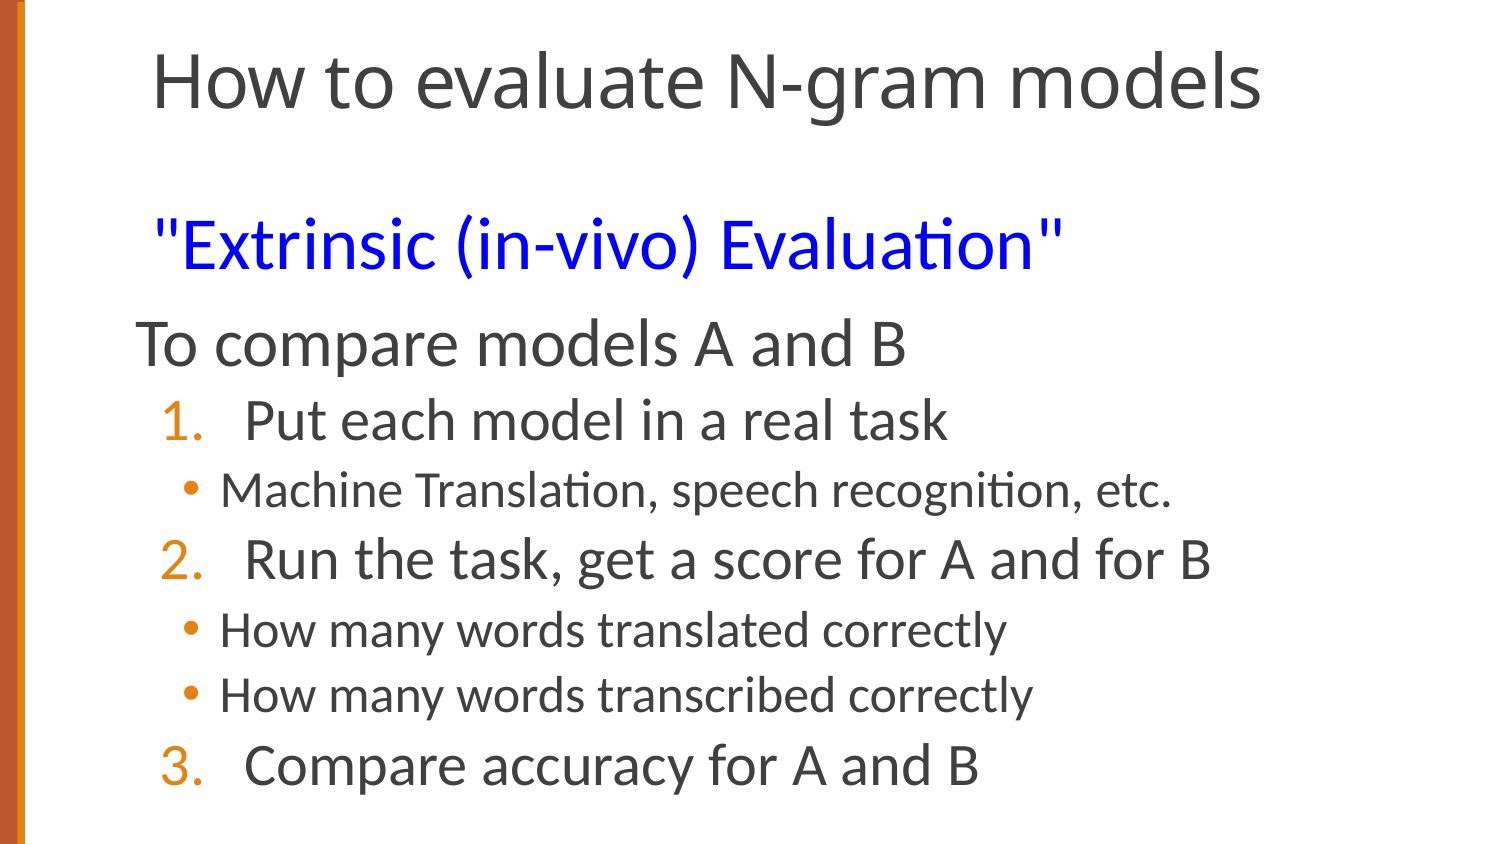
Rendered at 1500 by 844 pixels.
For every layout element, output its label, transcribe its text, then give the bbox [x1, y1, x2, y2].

list "Extrinsic (in-vivo) Evaluation" To compare models A and B Put each model in a real task Machine Translation, speech recognition, etc. Run the task, get a score for A and for B How many words translated correctly How many words transcribed correctly Compare accuracy for A and B [135, 196, 1373, 825]
title How to evaluate N-gram models [135, 19, 1373, 132]
